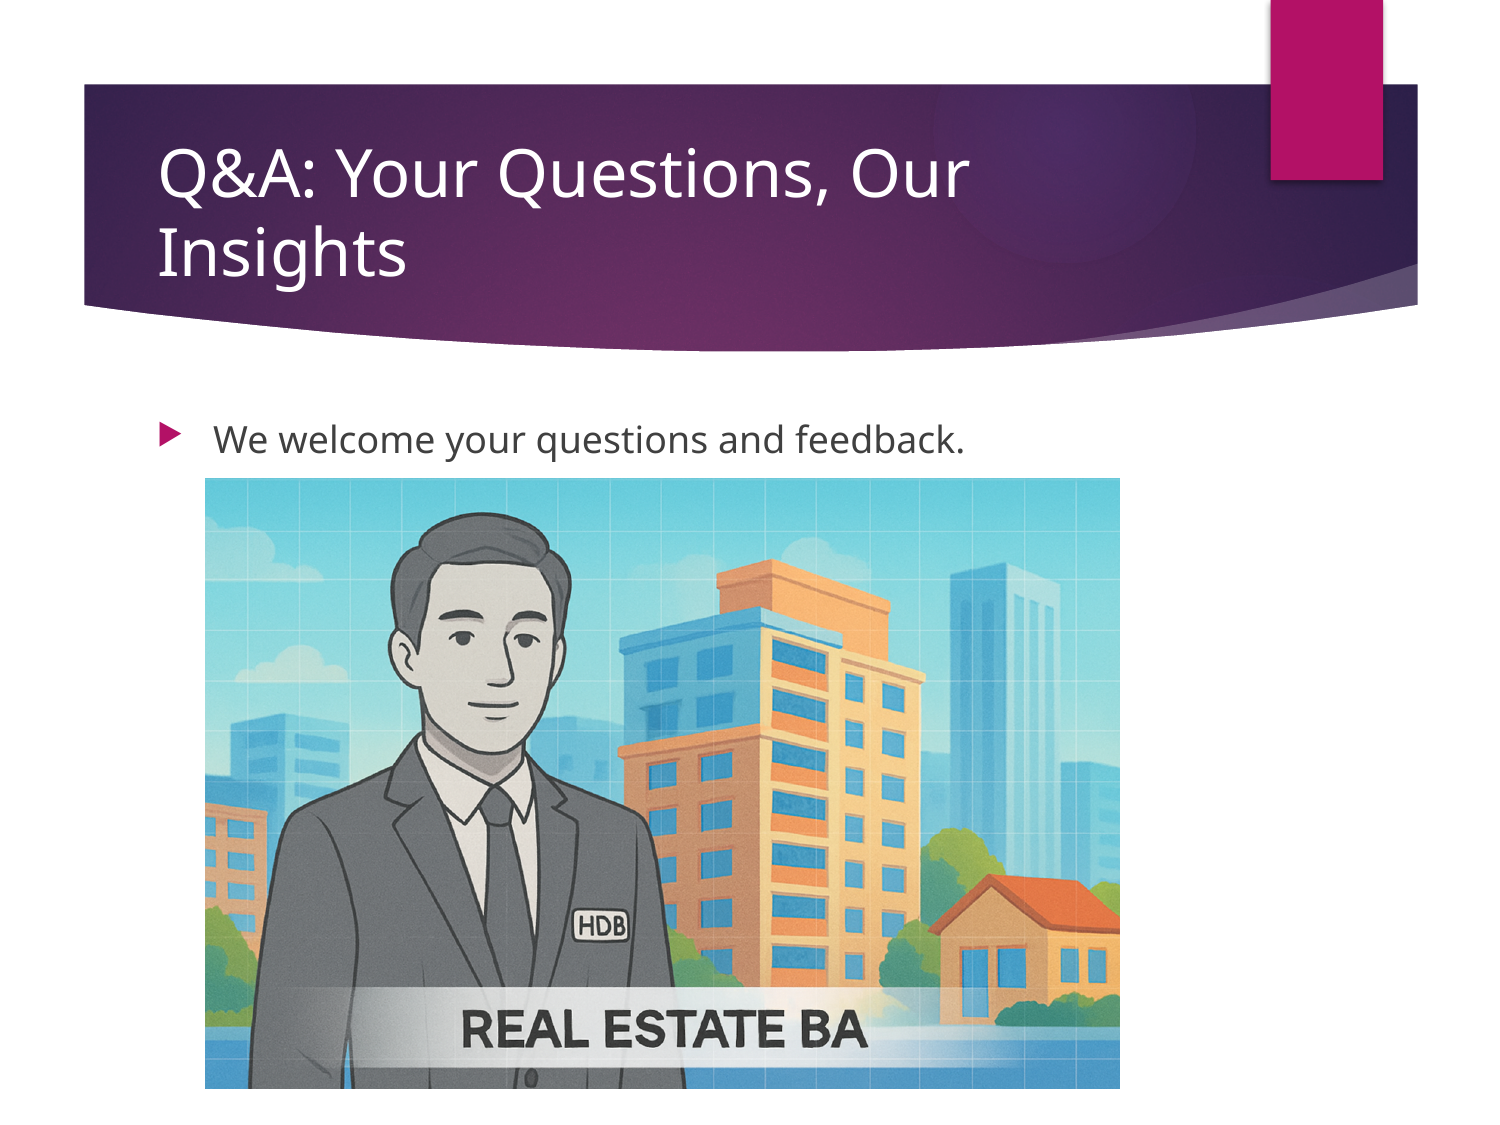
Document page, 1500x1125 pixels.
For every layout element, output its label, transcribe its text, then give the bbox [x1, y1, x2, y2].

picture [205, 478, 1120, 1089]
title Q&A: Your Questions, Our Insights [142, 152, 1183, 269]
list We welcome your questions and feedback. [141, 408, 1183, 988]
